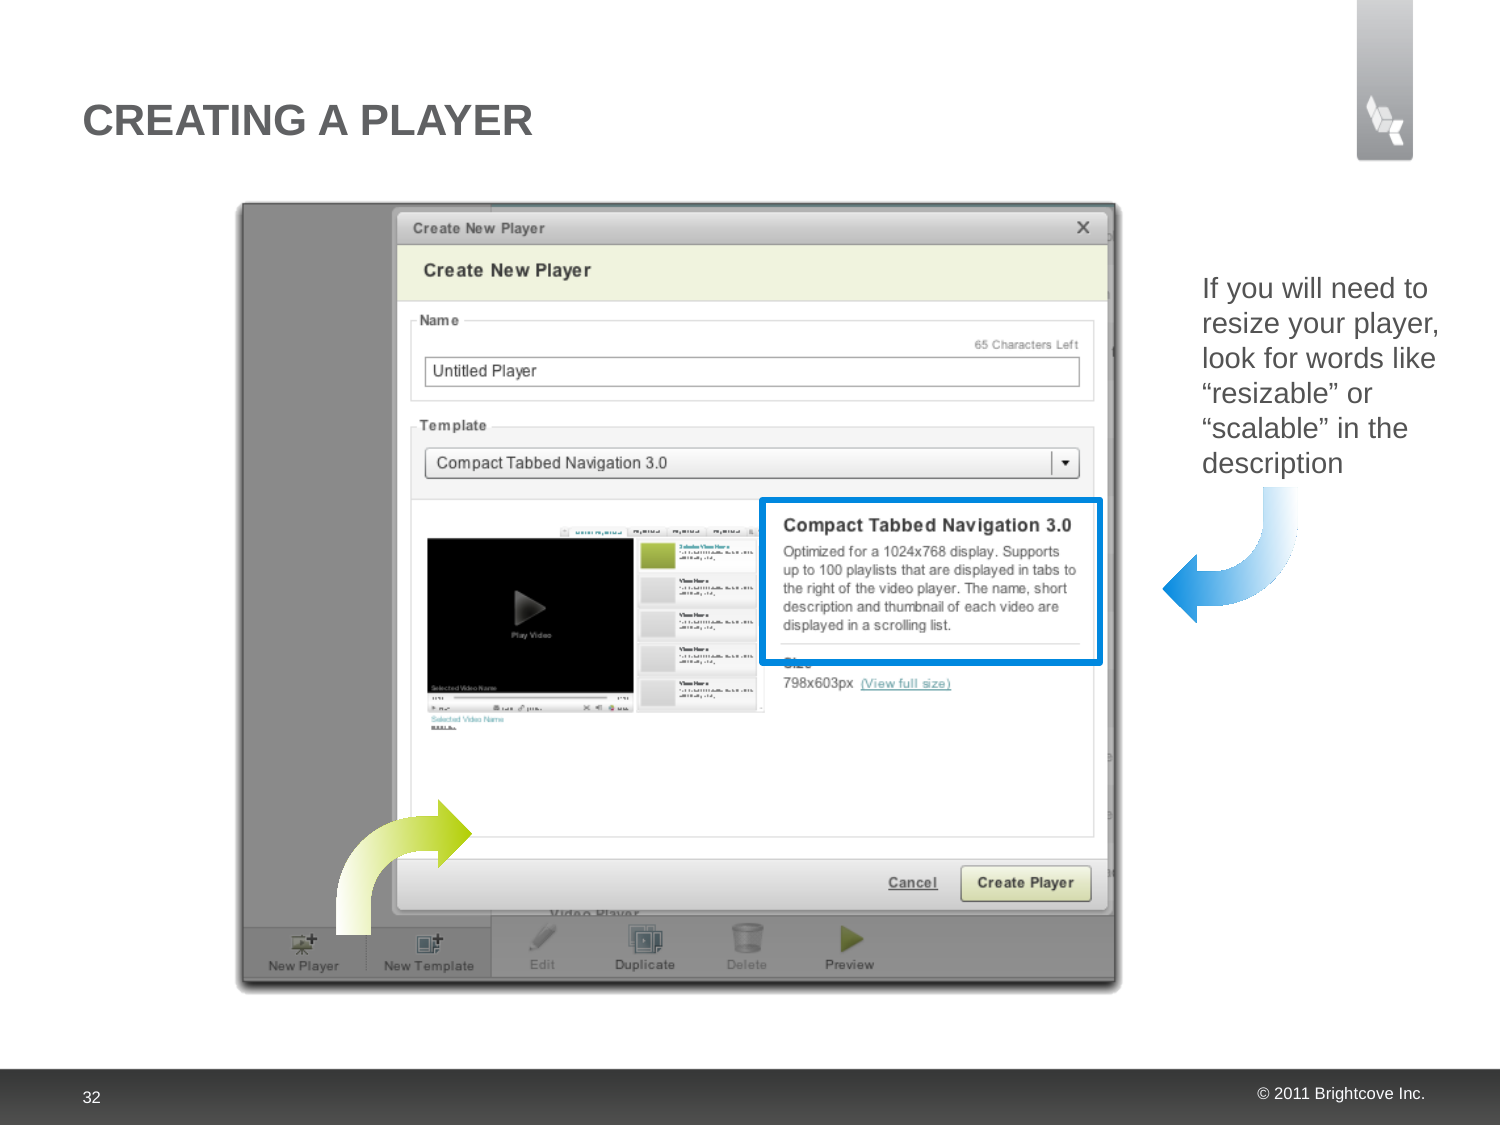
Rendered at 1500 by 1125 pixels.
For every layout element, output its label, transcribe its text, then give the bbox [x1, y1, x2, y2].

slide_number 32 [51, 1066, 110, 1125]
picture [0, 0, 1500, 1125]
title Creating a Player [66, 34, 1322, 193]
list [0, 194, 1358, 1002]
text_box If you will need to resize your player, look for words like “resizable” or “scalable” in the description [1362, 262, 1475, 487]
